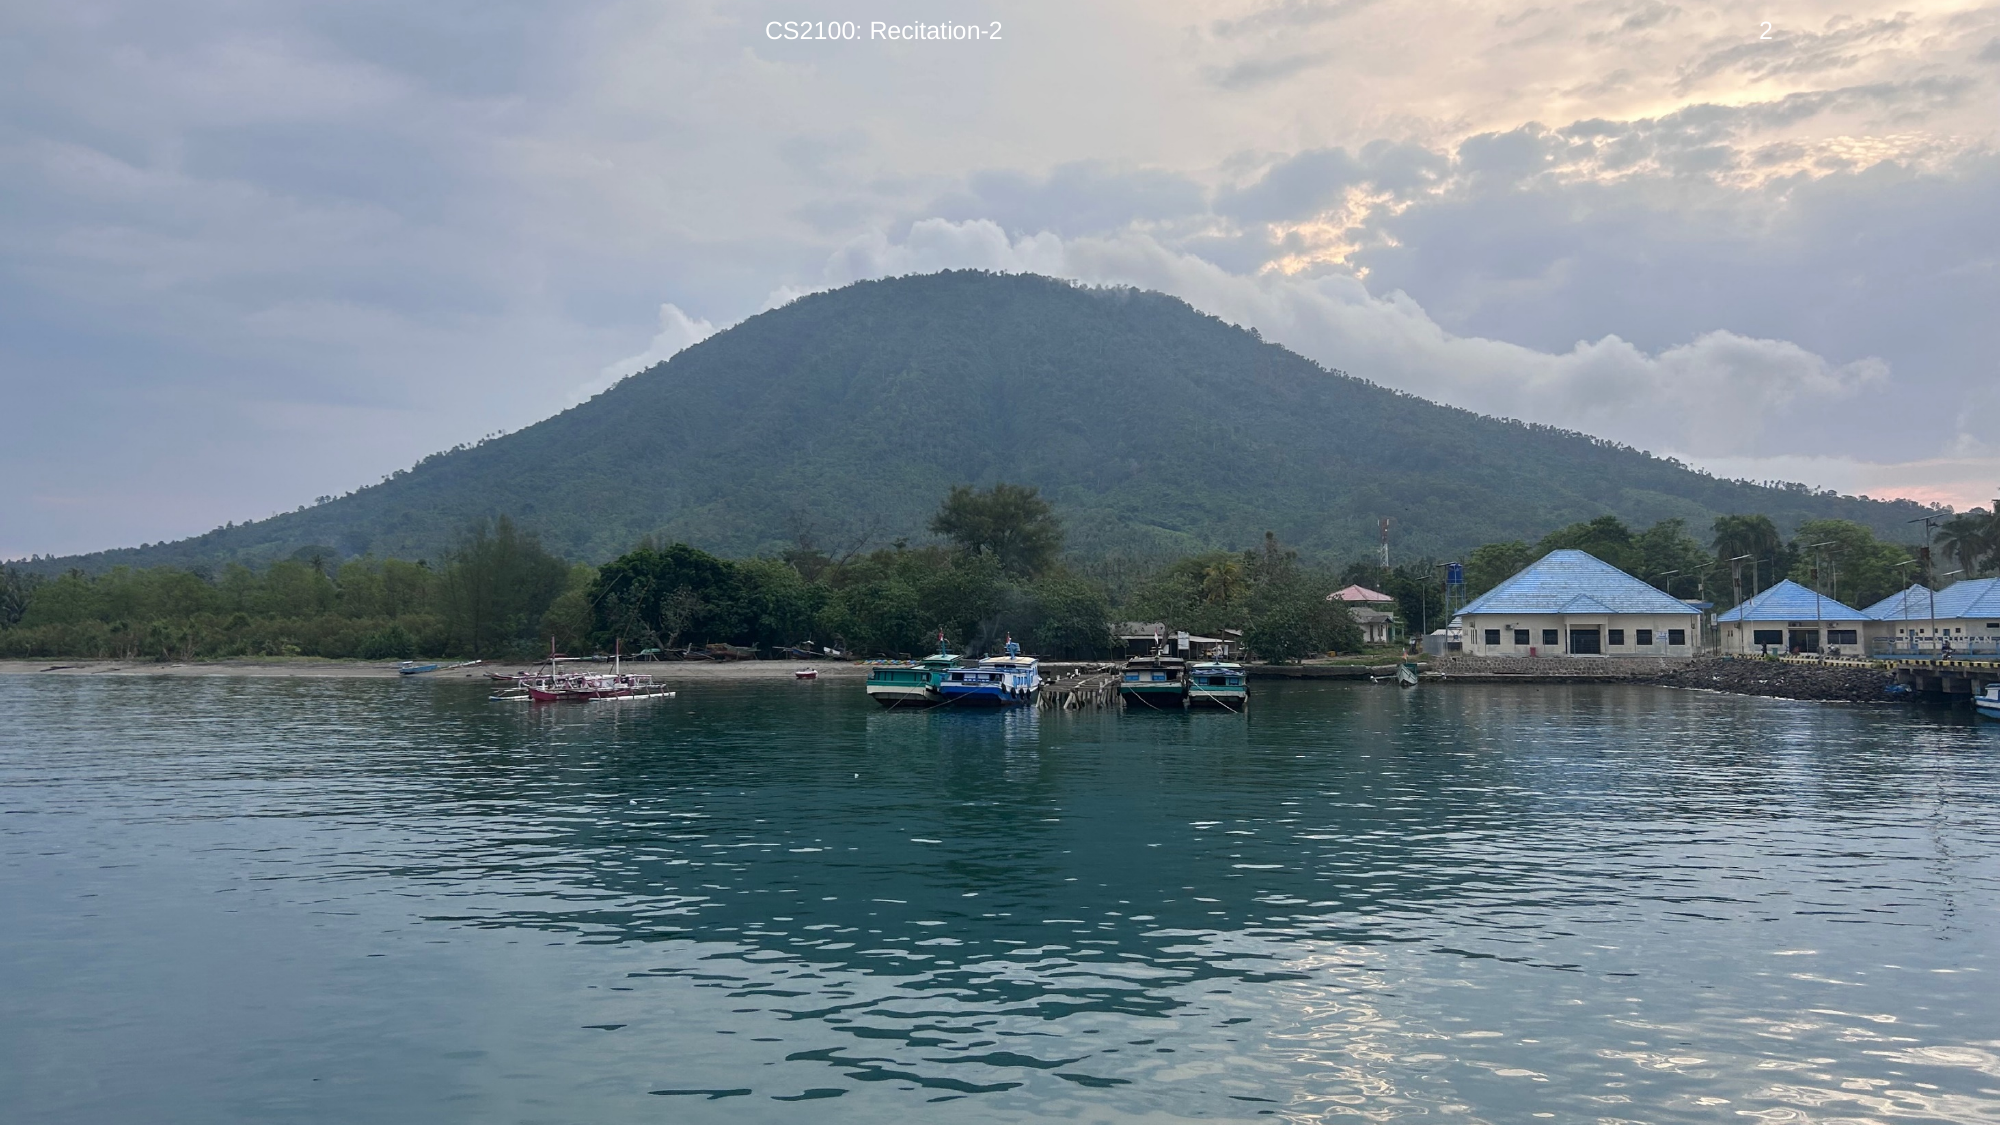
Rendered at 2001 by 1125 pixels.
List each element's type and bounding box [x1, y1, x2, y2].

list [0, 0, 2000, 1125]
